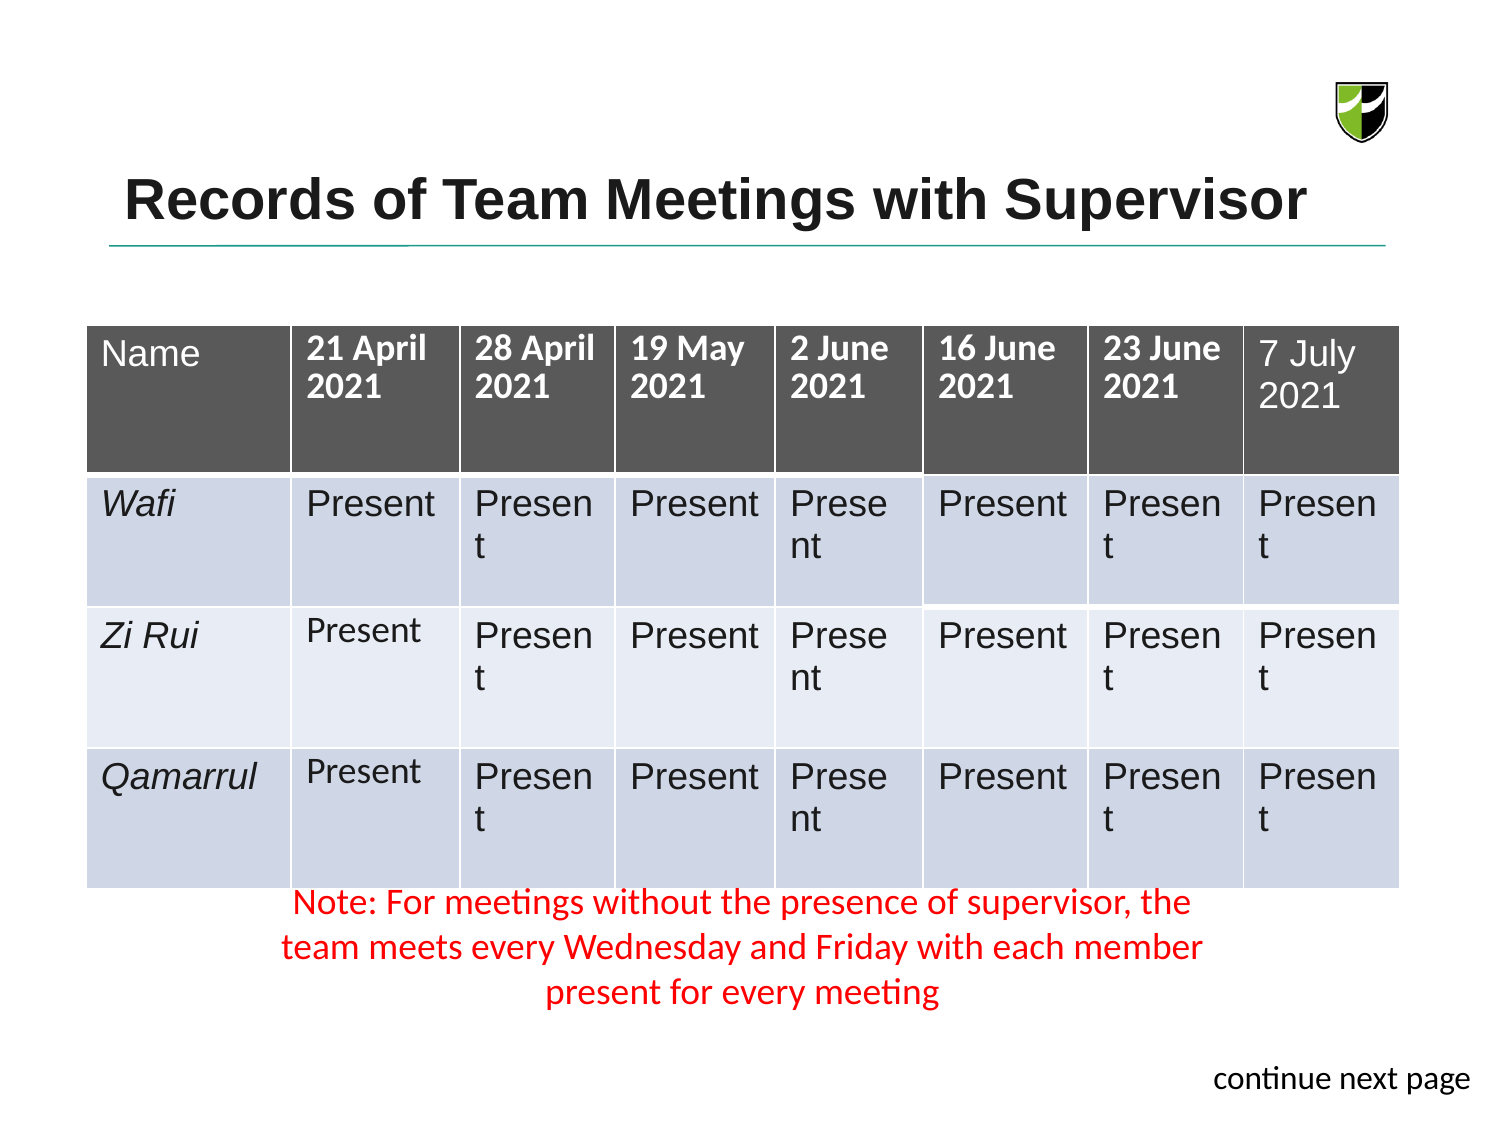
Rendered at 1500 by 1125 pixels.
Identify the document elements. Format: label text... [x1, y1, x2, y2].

table_header 16 June 2021 [924, 326, 1087, 474]
table_cell Present [616, 478, 774, 606]
table_header 23 June 2021 [1089, 326, 1243, 474]
table_cell Present [924, 749, 1087, 869]
table_cell Present [1089, 476, 1243, 604]
table_cell Present [1089, 610, 1243, 747]
title Records of Team Meetings with Supervisor [109, 146, 1386, 246]
table_cell Present [461, 478, 614, 606]
table_header 2 June 2021 [776, 326, 922, 472]
table_cell Present [776, 749, 922, 869]
table_cell Present [292, 608, 459, 747]
table_cell Present [461, 608, 614, 747]
table_cell Present [292, 749, 459, 869]
table_cell Present [924, 476, 1087, 604]
table_cell Present [776, 608, 922, 747]
table_cell Present [924, 610, 1087, 747]
table_cell Present [292, 478, 459, 606]
table_header 28 April 2021 [461, 326, 614, 472]
table_cell Present [1089, 749, 1243, 888]
picture [1335, 75, 1393, 143]
table_cell Qamarrul [87, 749, 290, 888]
table_cell Present [616, 749, 774, 869]
text_box Note: For meetings without the presence of supervisor, the team meets every Wednesday and Friday with each member present for every meeting [249, 869, 1237, 1020]
table_header 21 April 2021 [292, 326, 459, 472]
table_header Name [87, 326, 290, 472]
table_cell Present [776, 478, 922, 606]
table_header 19 May 2021 [616, 326, 774, 472]
table_cell Present [1244, 610, 1399, 747]
table_cell Present [1244, 476, 1399, 604]
table_cell Wafi [87, 478, 290, 606]
table_cell Zi Rui [87, 608, 290, 747]
text_box continue next page [1198, 1041, 1500, 1112]
table_header 7 July 2021 [1244, 326, 1399, 474]
table_cell Present [461, 749, 614, 869]
table_cell Present [1244, 749, 1399, 888]
table_cell Present [616, 608, 774, 747]
